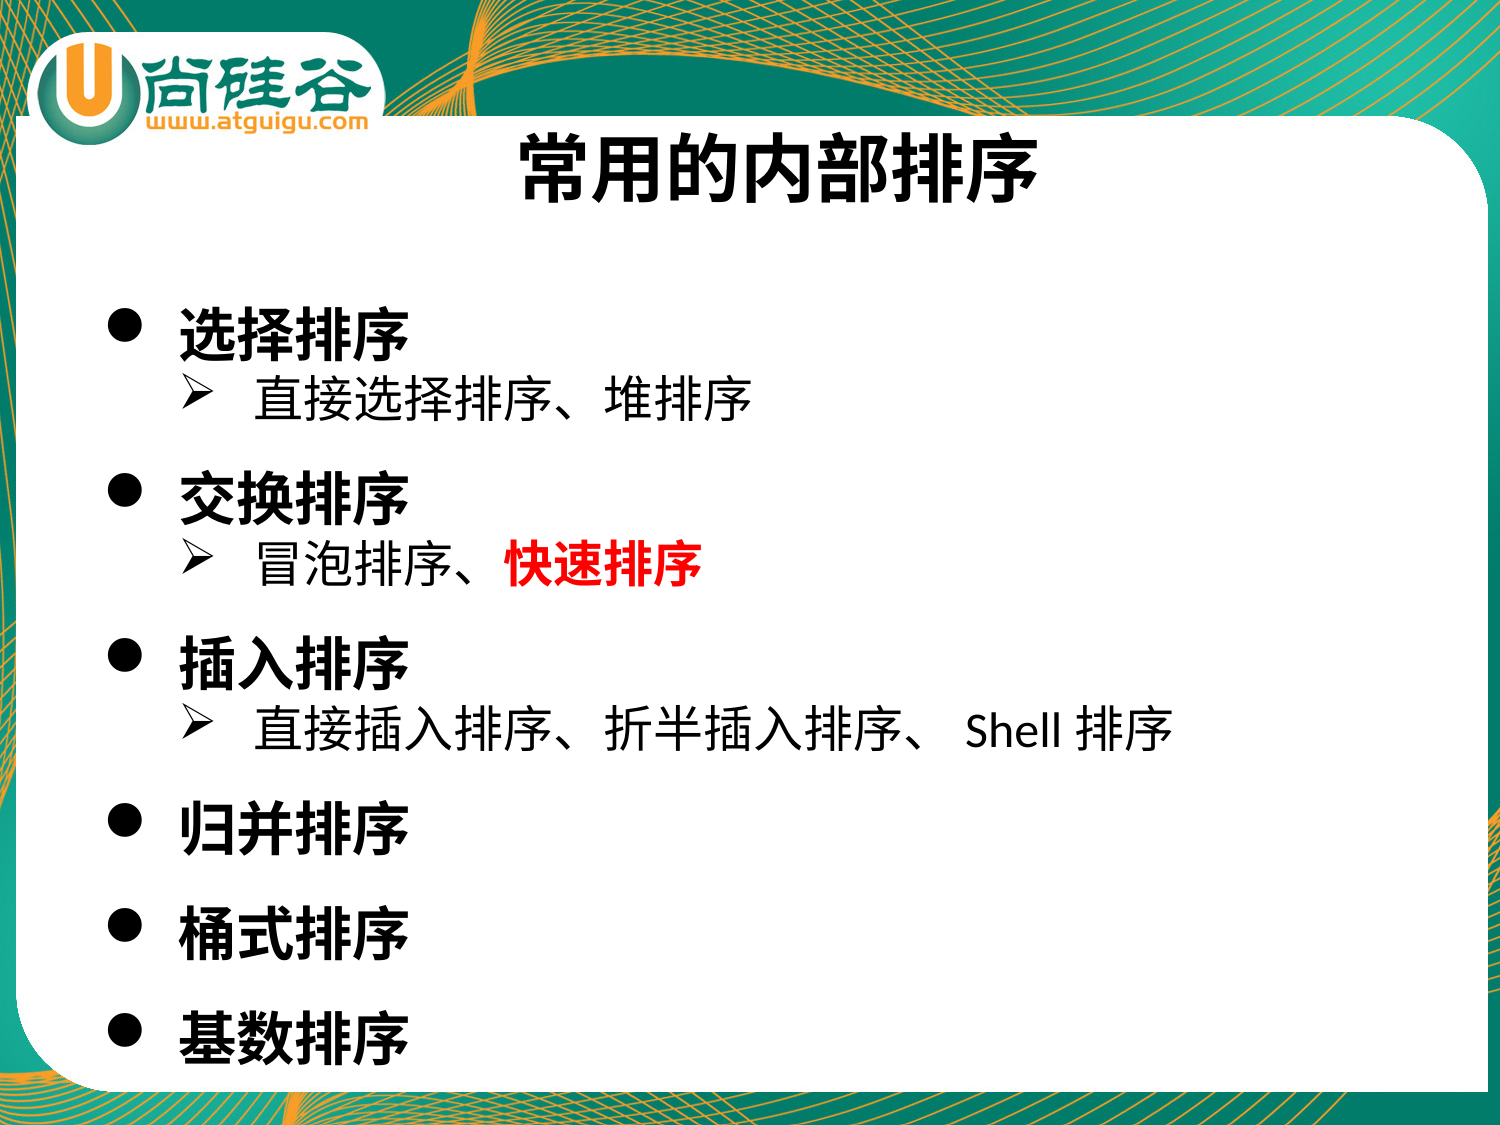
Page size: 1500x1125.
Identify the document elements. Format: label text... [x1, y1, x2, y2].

title 常用的内部排序 [488, 101, 1067, 232]
picture [0, 0, 1500, 1125]
text_box 选择排序 直接选择排序、堆排序 交换排序 冒泡排序、快速排序 插入排序 直接插入排序、折半插入排序、Shell排序 归并排序 桶式排序 基数排序 [88, 255, 1467, 1080]
